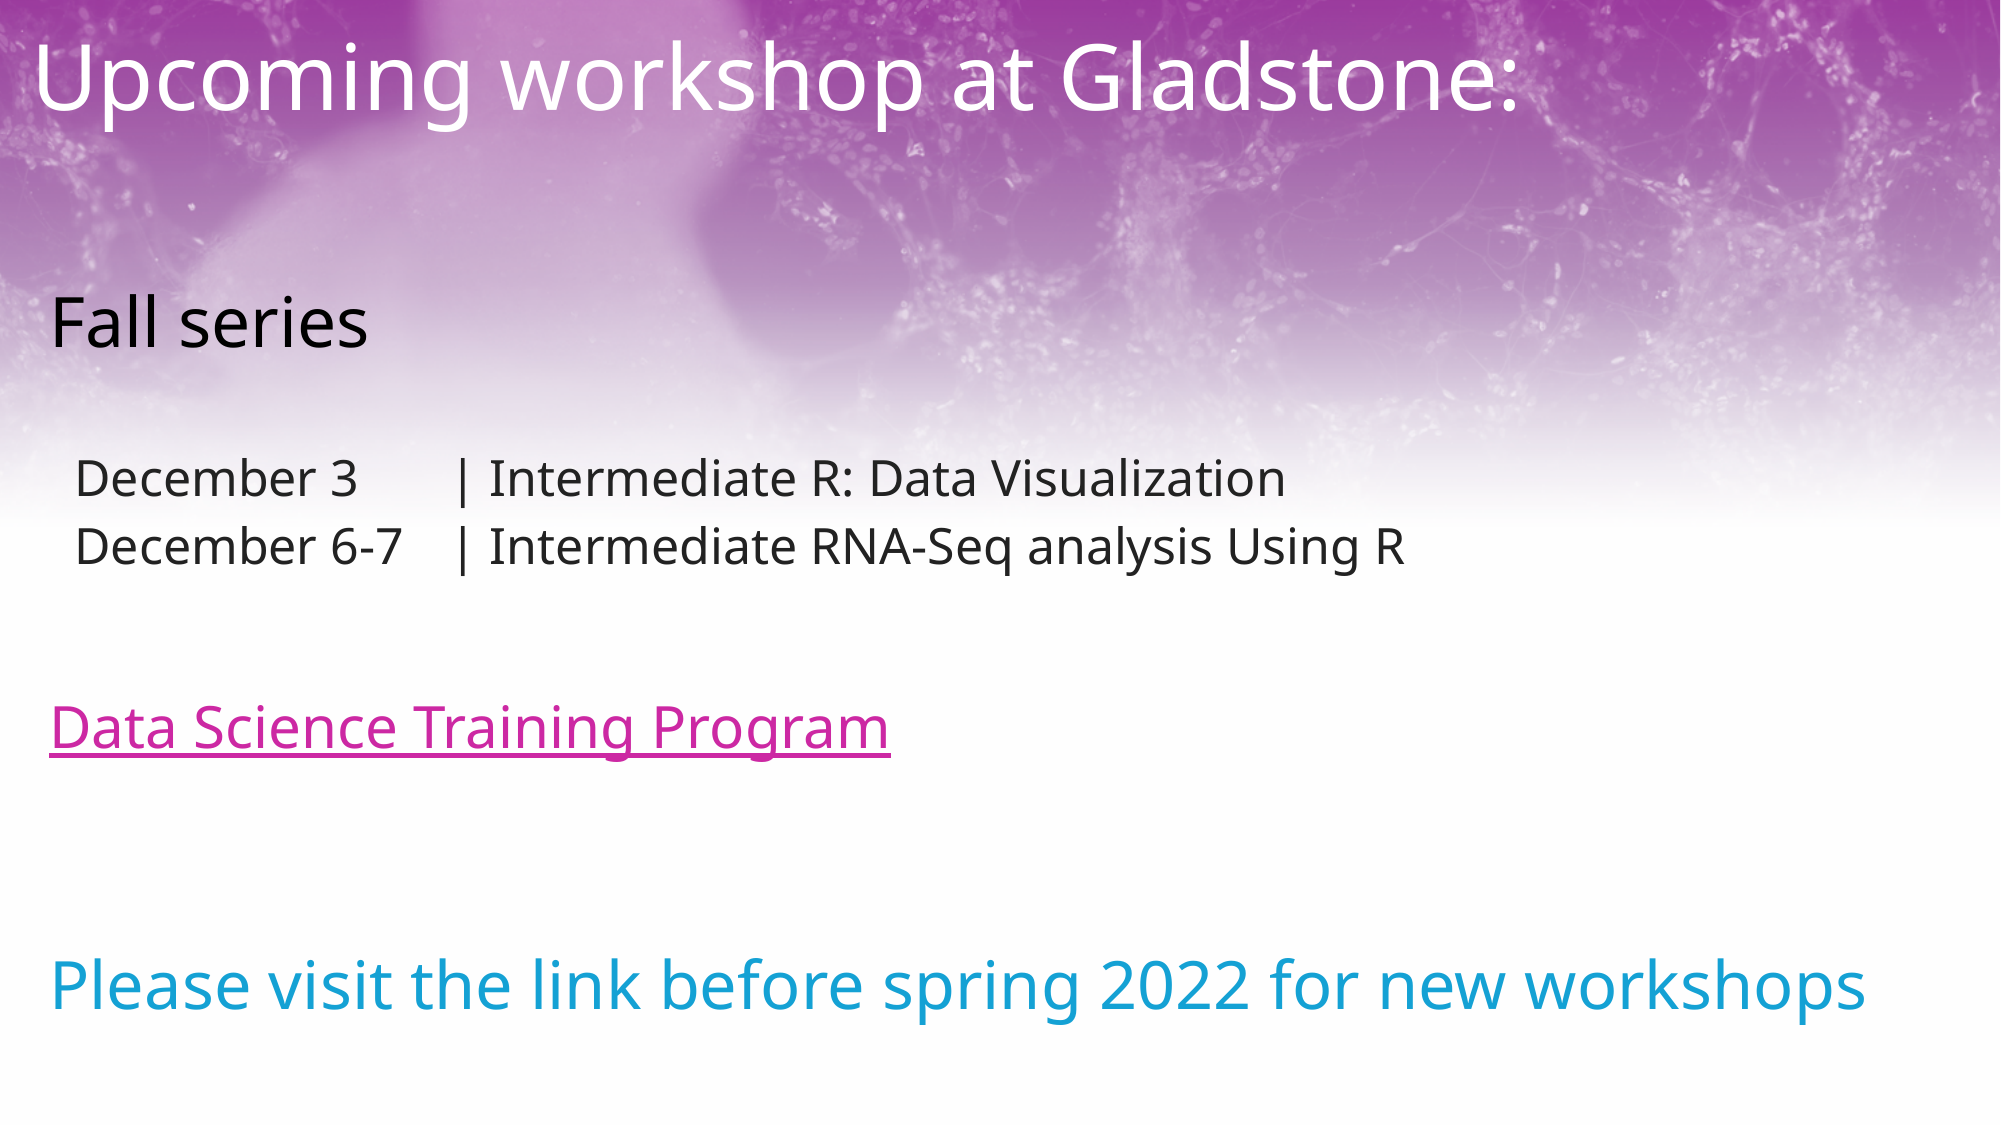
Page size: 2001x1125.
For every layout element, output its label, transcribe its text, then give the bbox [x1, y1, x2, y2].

text_box Upcoming workshop at Gladstone: [31, 31, 1756, 193]
text_box Fall series December 3 | Intermediate R: Data Visualization December 6-7 | Intermediate RNA-Seq analysis Using R Data Science Training Program Please visit the link before spring 2022 for new workshops [49, 287, 1969, 1001]
picture [0, 0, 2001, 1125]
